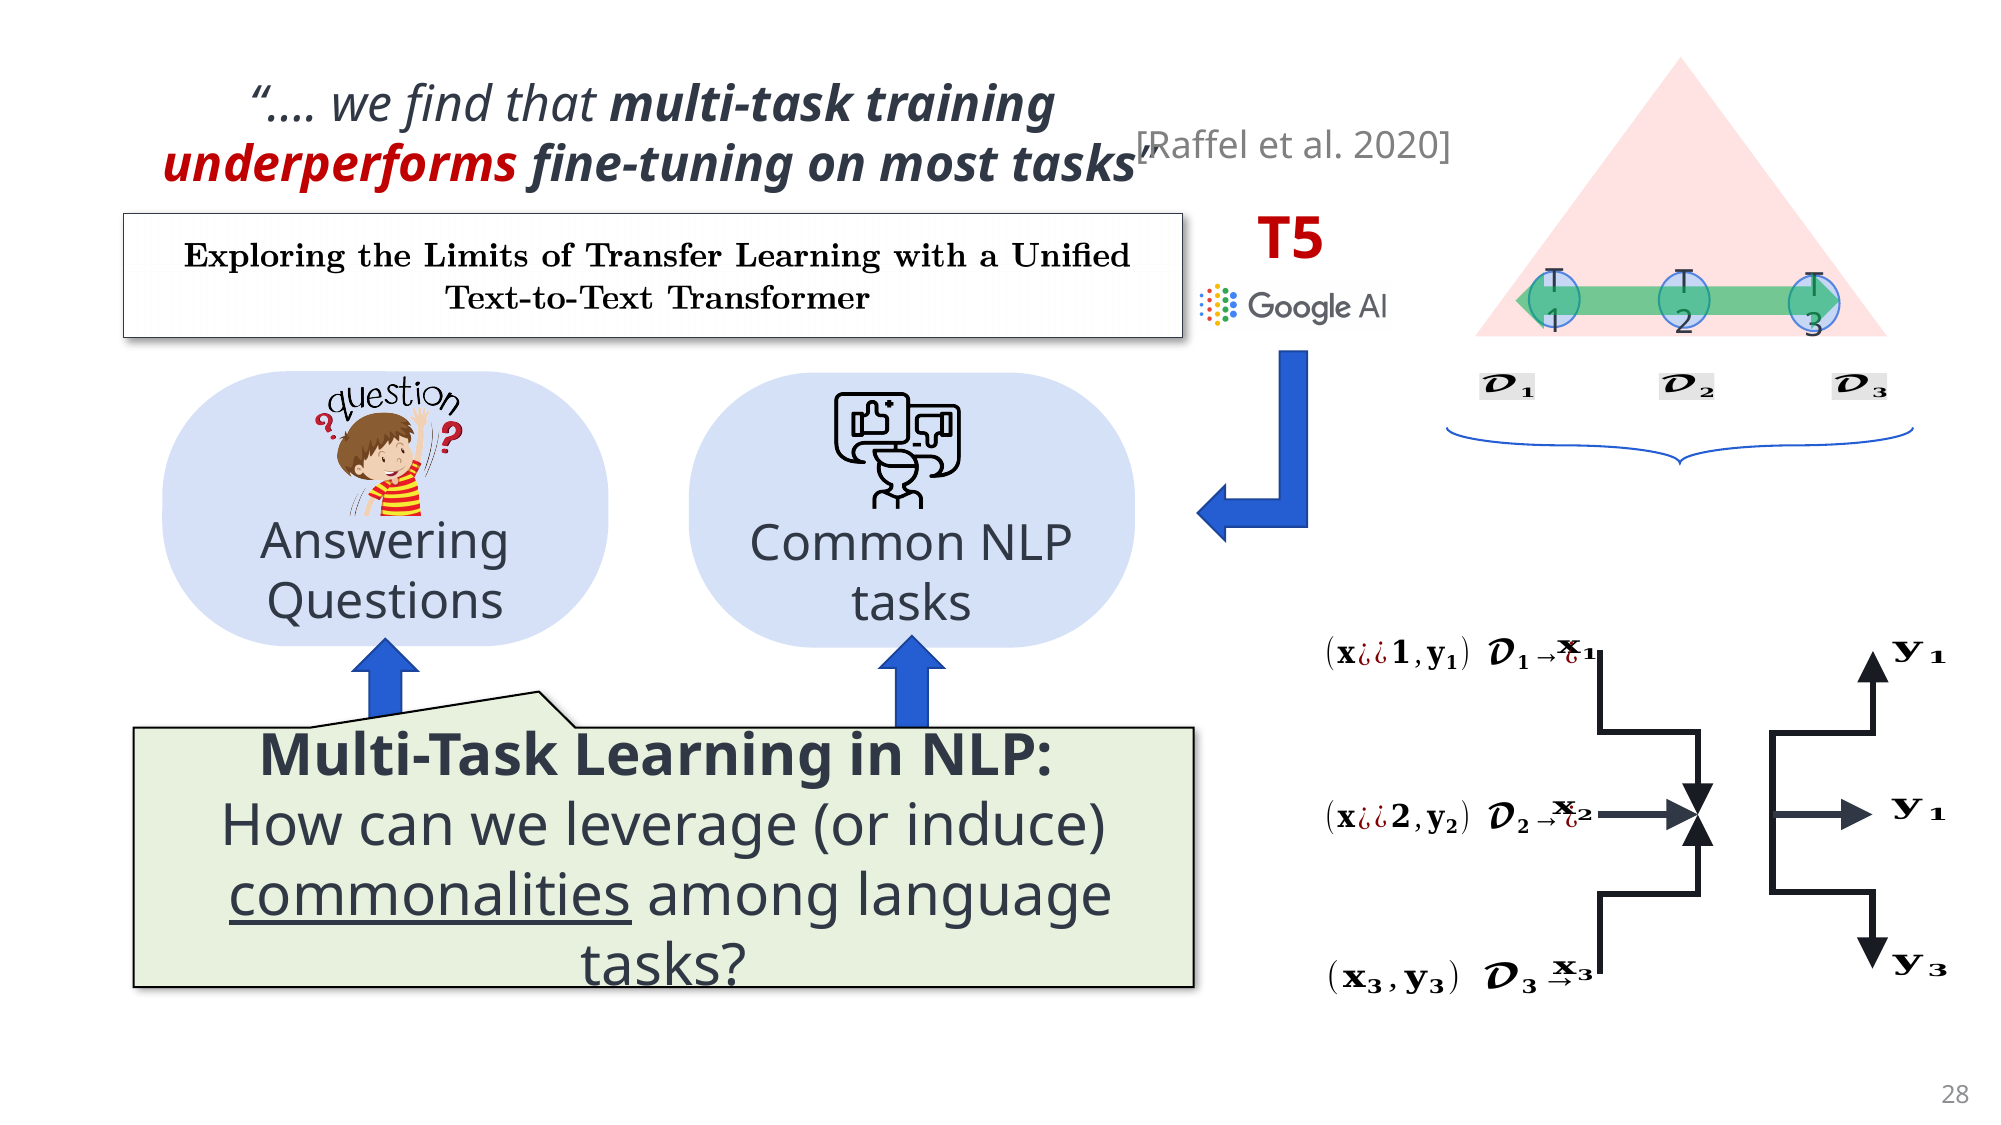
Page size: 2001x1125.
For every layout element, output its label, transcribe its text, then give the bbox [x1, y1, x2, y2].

text_box [350, 647, 420, 716]
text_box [162, 371, 609, 647]
slide_number 28 [1912, 1065, 2000, 1125]
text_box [1324, 631, 1948, 999]
text_box [877, 648, 947, 725]
picture [123, 213, 1184, 338]
text_box [Raffel et al. 2020] [1120, 113, 1446, 173]
text_box Multi-Task Learning in NLP: How can we leverage (or induce) commonalities among language tasks? [132, 690, 1195, 989]
text_box “…. we find that multi-task training underperforms fine-tuning on most tasks” [98, 63, 1220, 199]
text_box T5 [1243, 192, 1340, 278]
picture [1195, 279, 1392, 332]
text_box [688, 372, 1135, 648]
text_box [1446, 56, 1913, 573]
text_box [1196, 350, 1309, 543]
